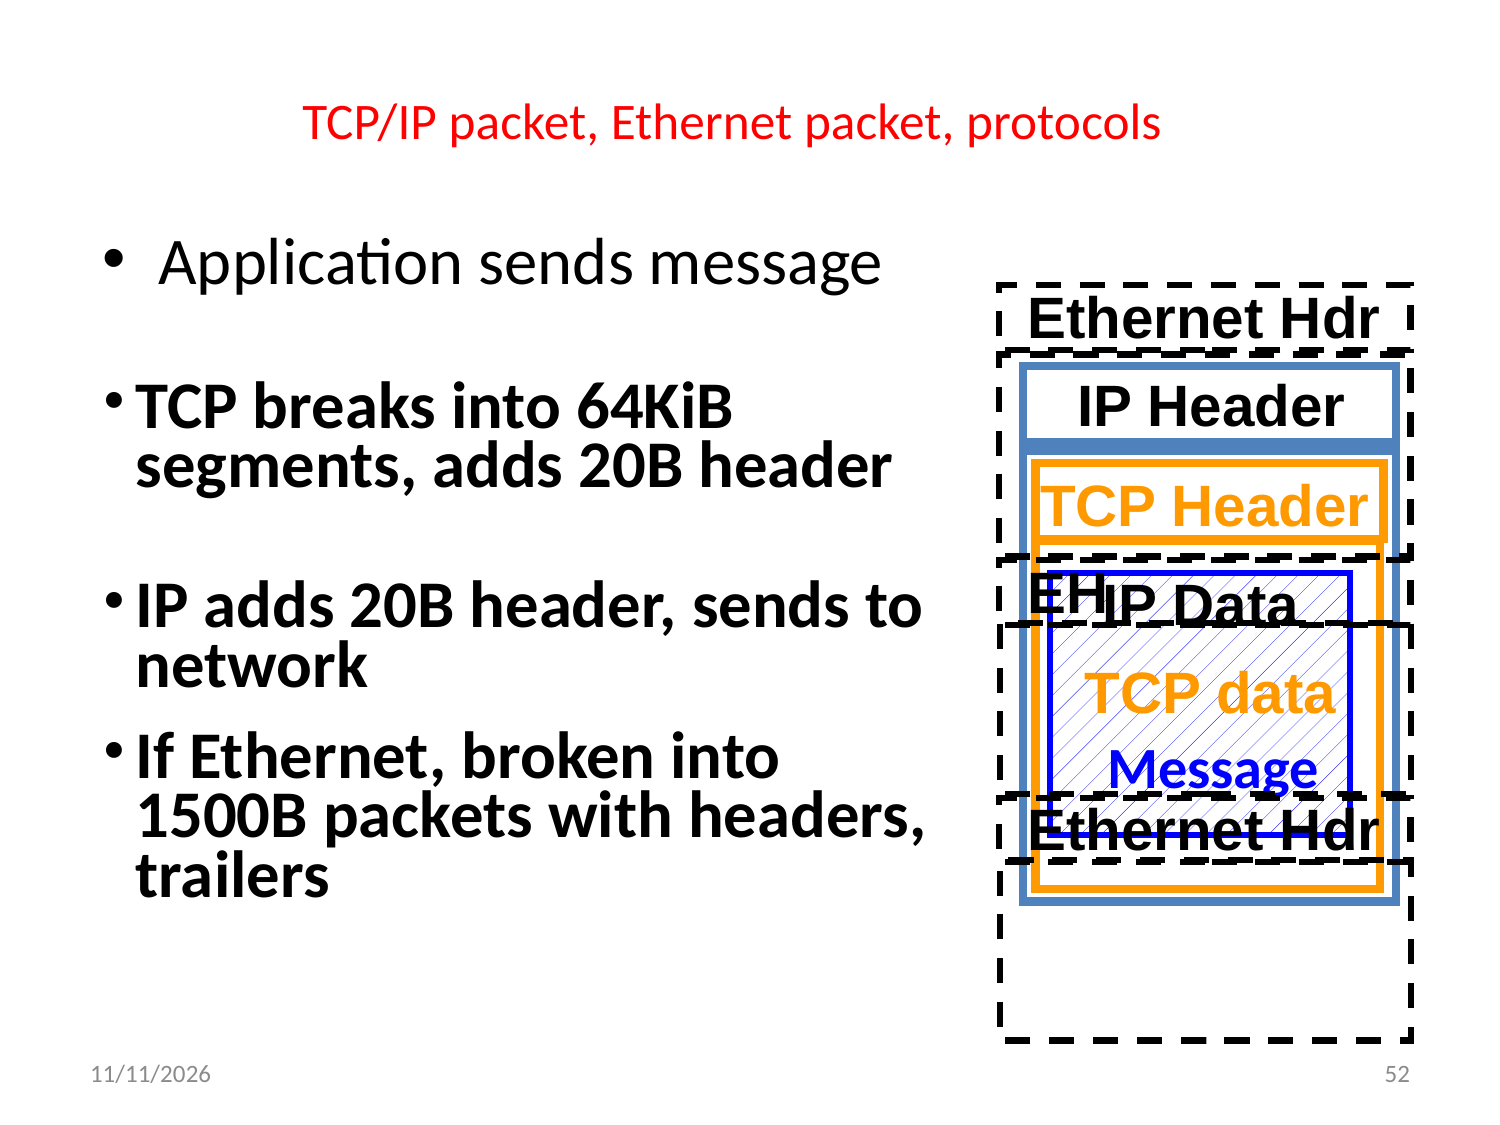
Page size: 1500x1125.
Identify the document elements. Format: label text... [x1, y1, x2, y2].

title TCP/IP packet, Ethernet packet, protocols [45, 80, 1420, 159]
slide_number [75, 1042, 425, 1103]
list Application sends message [87, 210, 963, 372]
text_box If Ethernet, broken into 1500B packets with headers, trailers [87, 722, 963, 1123]
text_box IP adds 20B header, sends to network [87, 572, 963, 722]
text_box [998, 272, 1412, 1041]
slide_number 52 [1074, 1042, 1425, 1103]
text_box TCP breaks into 64KiB segments, adds 20B header [87, 372, 963, 561]
